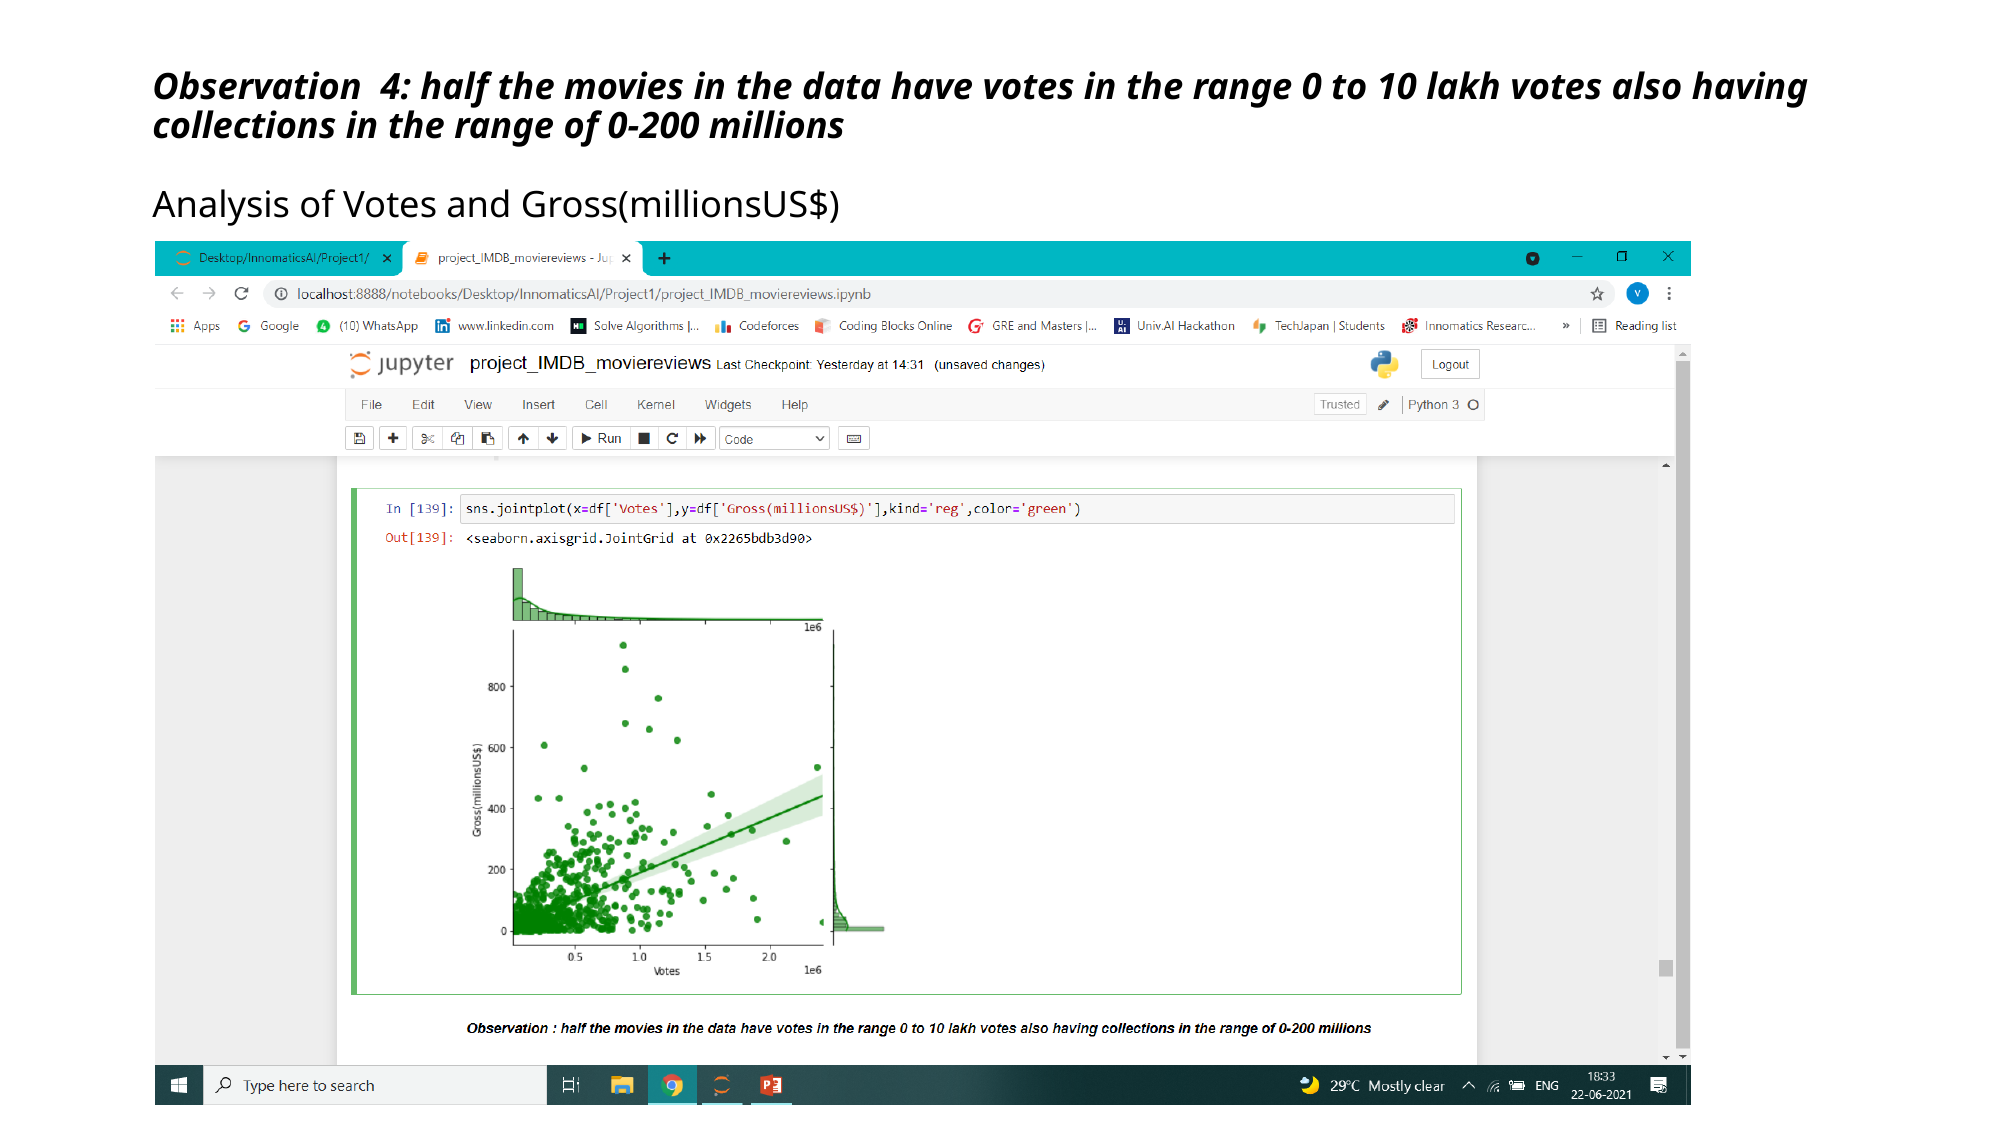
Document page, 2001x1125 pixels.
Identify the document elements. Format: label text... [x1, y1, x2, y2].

picture [155, 241, 1691, 1105]
title Observation 4: half the movies in the data have votes in the range 0 to 10 lakh votes also having collections in the range of 0-200 millions Analysis of Votes and Gross(millionsUS$) [137, 59, 1863, 278]
